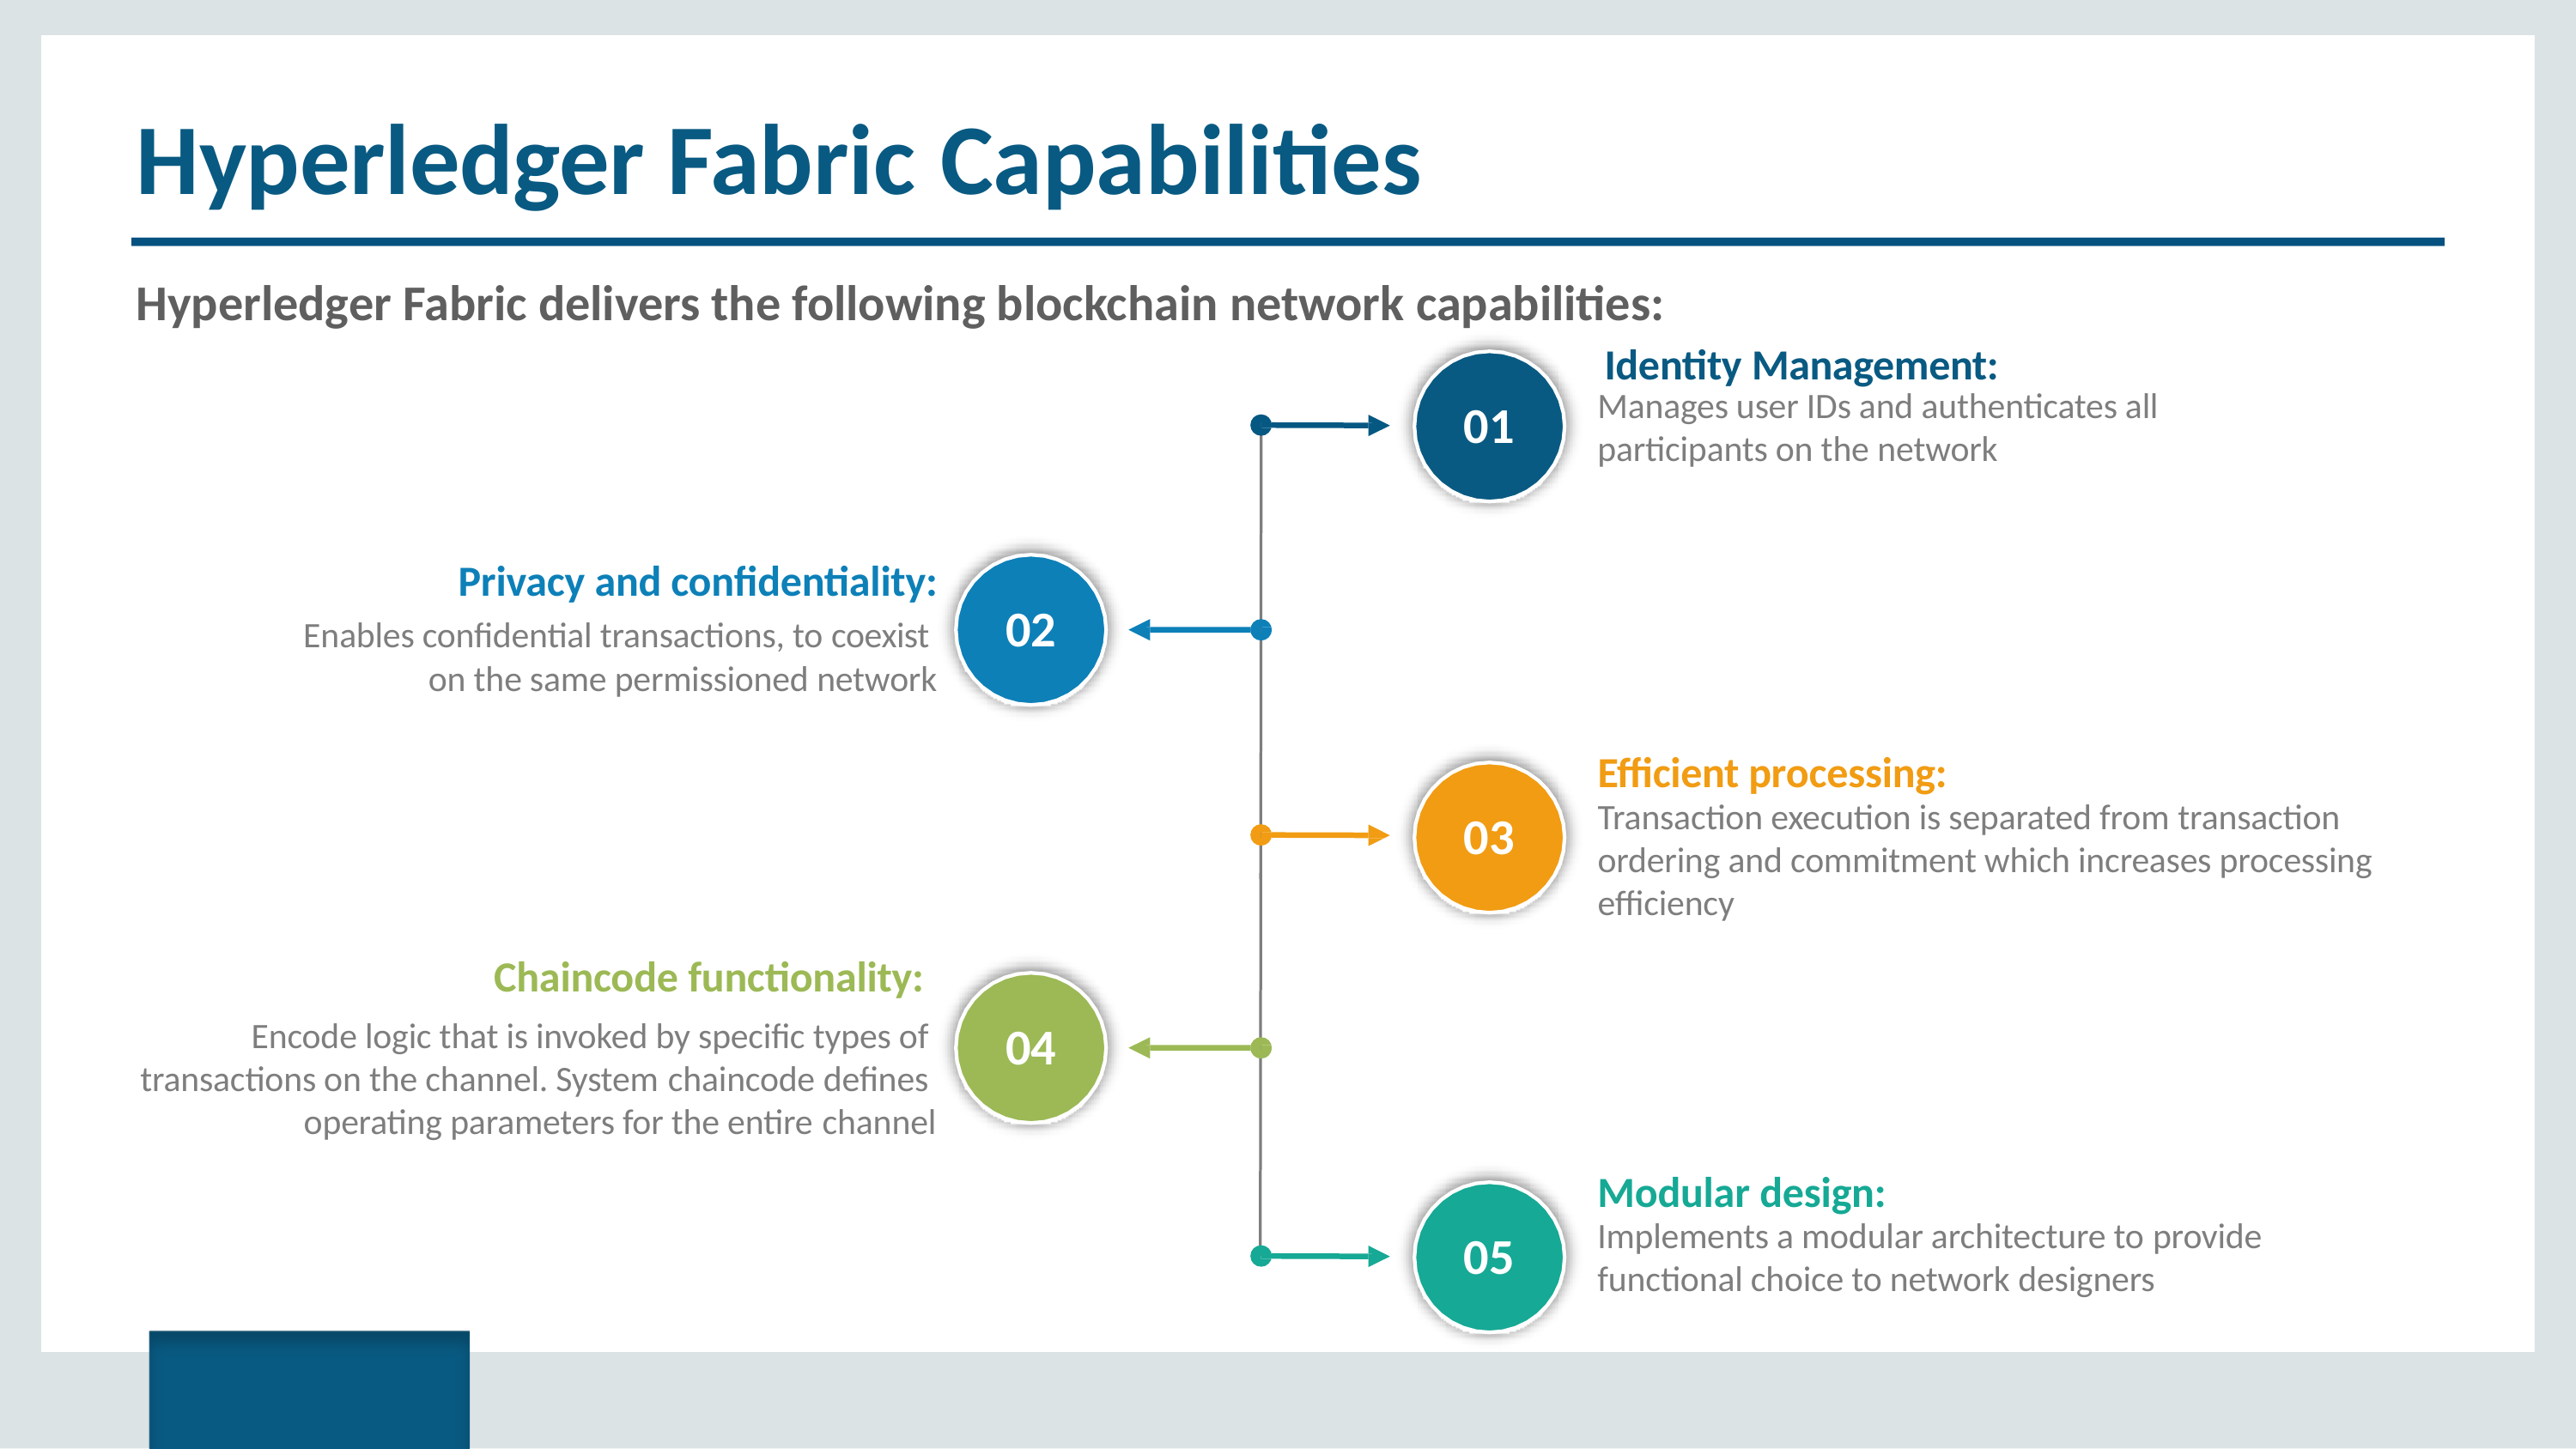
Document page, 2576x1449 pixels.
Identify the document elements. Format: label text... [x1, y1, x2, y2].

text_box 02 [1001, 592, 1060, 657]
text_box Chaincode functionality: Encode logic that is invoked by specific types of transactions on the channel. System chaincode defines operating parameters for the entire channel [135, 931, 938, 1142]
text_box Privacy and confidentiality: Enables confidential transactions, to coexist on the same permissioned network [288, 549, 932, 700]
text_box [1390, 327, 1588, 524]
text_box [1414, 351, 1565, 502]
text_box [1433, 237, 2445, 246]
text_box 01 [1460, 389, 1519, 453]
text_box [149, 1331, 470, 1449]
text_box [932, 530, 1129, 728]
text_box [1129, 619, 1273, 641]
text_box [1390, 738, 1588, 936]
text_box [956, 973, 1107, 1124]
text_box Modular design: Implements a modular architecture to provide functional choice to network designers [1594, 1163, 2274, 1299]
text_box 03 [1460, 800, 1519, 864]
text_box Efficient processing: Transaction execution is separated from transaction ordering and commitment which increases processing efficiency [1594, 744, 2385, 923]
text_box [1414, 1182, 1565, 1333]
text_box Manages user IDs and authenticates all participants on the network [1594, 379, 2168, 469]
text_box [1414, 762, 1565, 913]
text_box [956, 555, 1107, 706]
title Hyperledger Fabric Capabilities [132, 91, 1433, 259]
text_box [1390, 1158, 1588, 1355]
text_box Hyperledger Fabric delivers the following blockchain network capabilities: Identity Management: [132, 259, 2001, 389]
text_box [932, 949, 1129, 1146]
text_box 04 [1001, 1010, 1060, 1075]
text_box [1129, 1037, 1273, 1059]
text_box [1250, 1245, 1390, 1268]
text_box 05 [1460, 1220, 1519, 1284]
text_box [1250, 824, 1390, 846]
text_box [1250, 414, 1390, 437]
